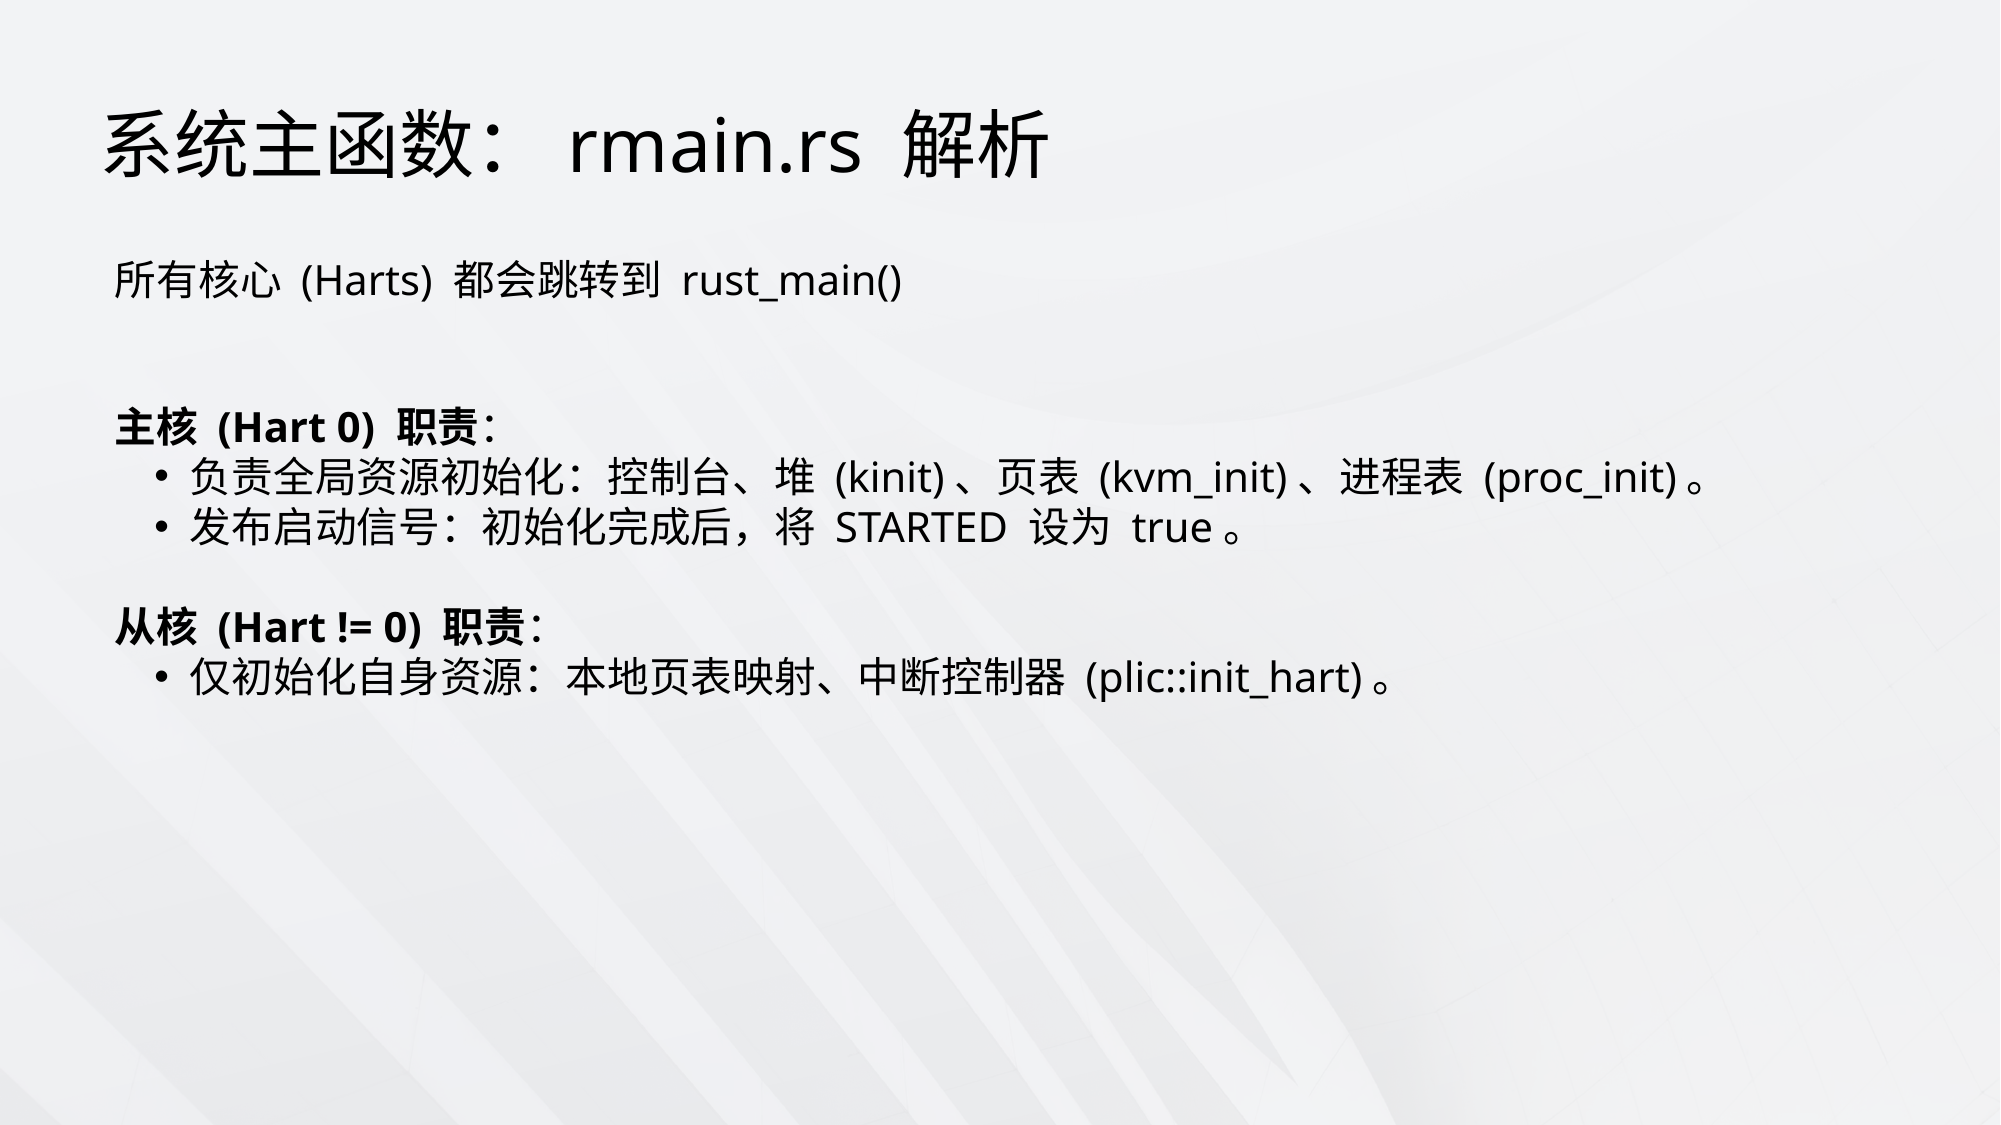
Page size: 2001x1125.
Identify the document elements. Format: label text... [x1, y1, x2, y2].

title 系统主函数：rmain.rs 解析 [99, 87, 1900, 188]
text_box 所有核心 (Harts) 都会跳转到 rust_main() [99, 246, 935, 312]
text_box 主核 (Hart 0) 职责： 负责全局资源初始化：控制台、堆 (kinit)、页表 (kvm_init)、进程表 (proc_init)。 发布启动信号：初始化完成后，将 STARTED 设为 true。 从核 (Hart != 0) 职责： 仅初始化自身资源：本地页表映射、中断控制器 (plic::init_hart)。 [99, 393, 1780, 709]
